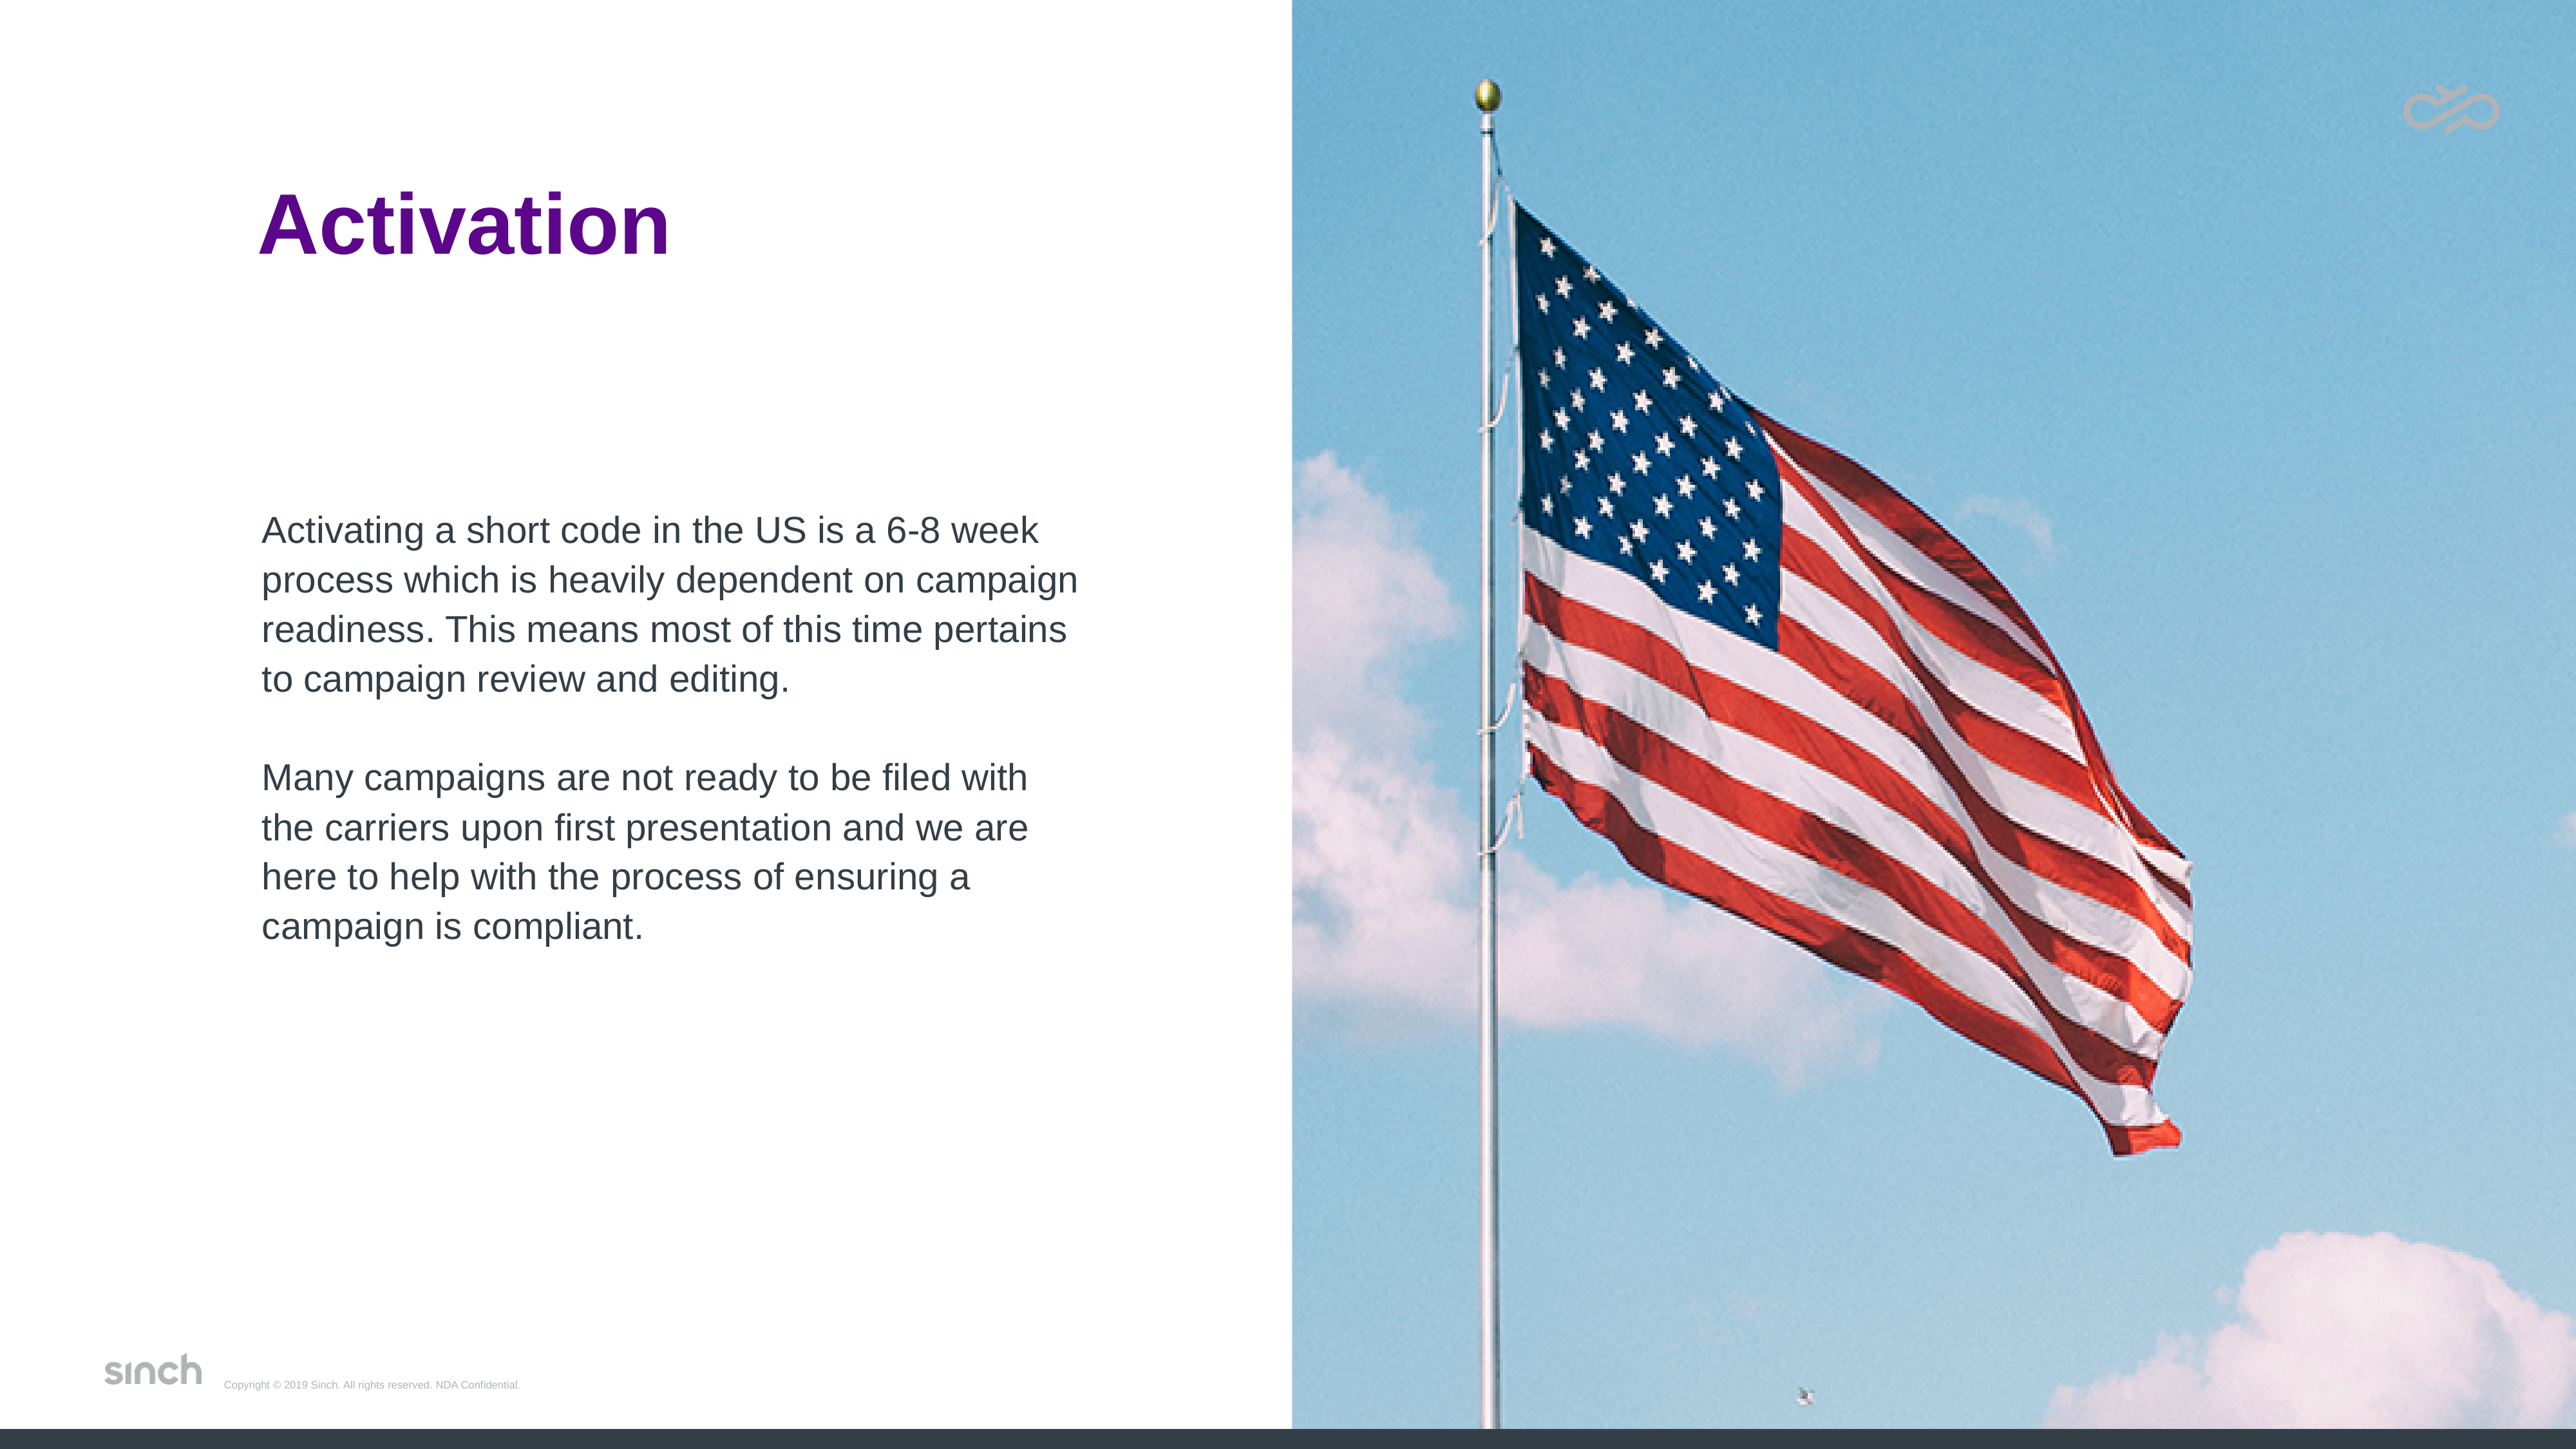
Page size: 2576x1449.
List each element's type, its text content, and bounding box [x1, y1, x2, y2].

picture [104, 1353, 202, 1385]
text_box Copyright © 2019 Sinch. All rights reserved. NDA Confidential. [218, 1361, 1057, 1396]
text_box [0, 1428, 1292, 1449]
picture [1292, 0, 2576, 1449]
title Activation [251, 151, 1242, 259]
text_box Activating a short code in the US is a 6-8 week process which is heavily dependent on campaign readiness. This means most of this time pertains to campaign review and editing. Many campaigns are not ready to be filed with the carriers upon first presentation and we are here to help with the process of ensuring a campaign is compliant. [256, 495, 1095, 952]
